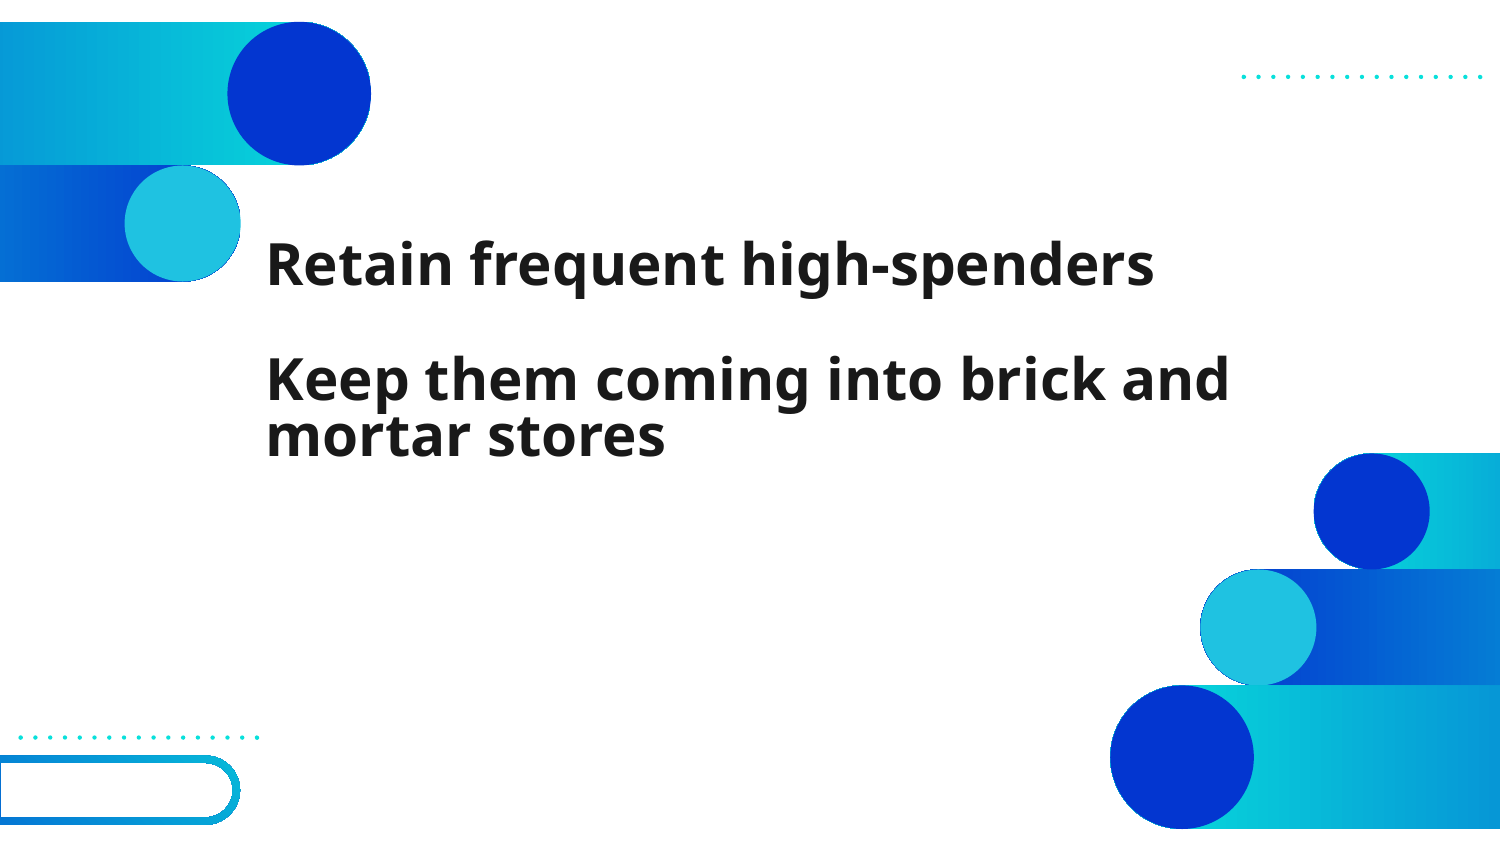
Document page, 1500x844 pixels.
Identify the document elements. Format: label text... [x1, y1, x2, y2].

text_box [0, 21, 372, 166]
title Retain frequent high-spenders Keep them coming into brick and mortar stores [250, 150, 1299, 673]
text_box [0, 174, 241, 282]
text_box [1200, 569, 1500, 683]
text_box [1110, 685, 1500, 830]
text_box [1275, 0, 1449, 163]
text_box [1313, 453, 1500, 570]
